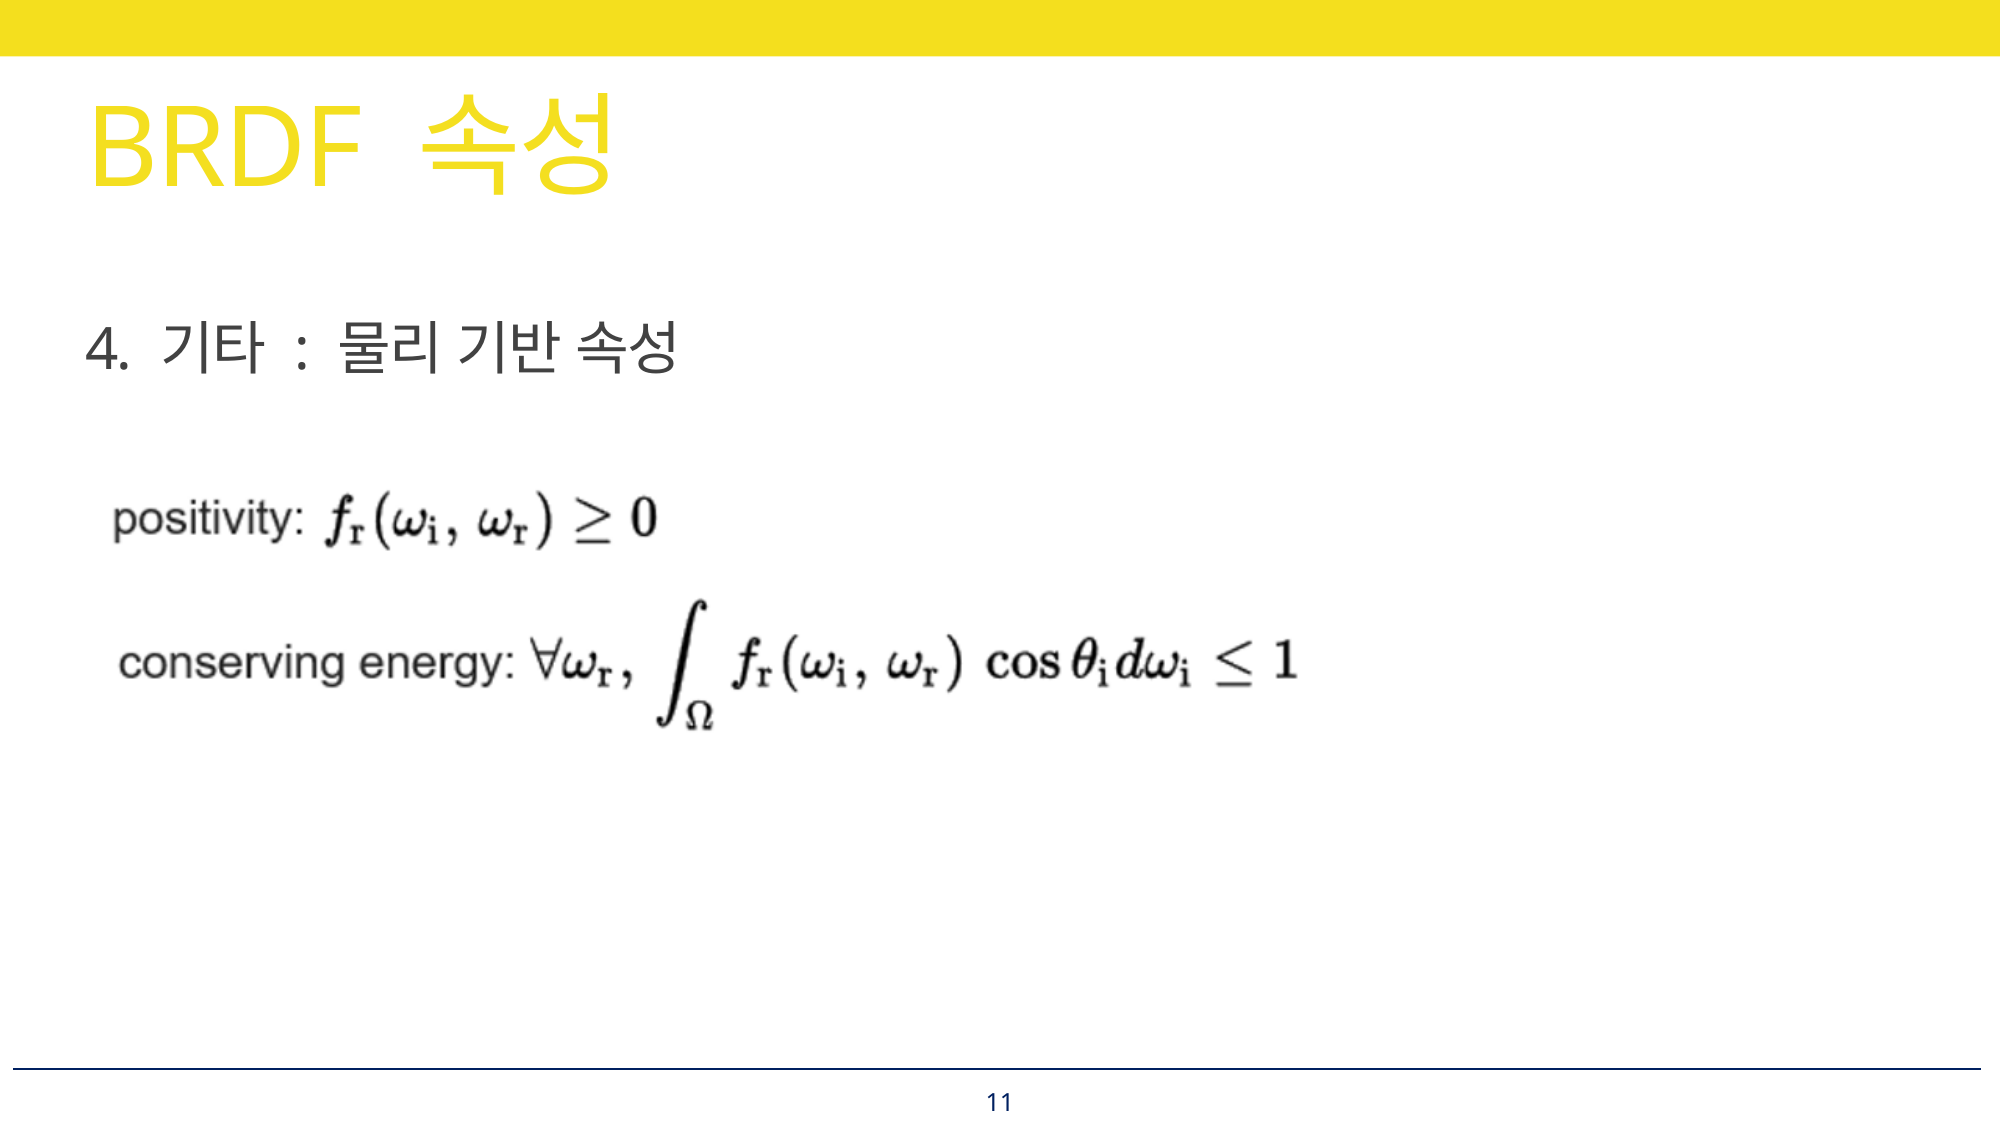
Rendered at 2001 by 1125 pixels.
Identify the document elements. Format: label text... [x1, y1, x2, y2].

slide_number 11 [916, 1078, 1084, 1125]
title BRDF 속성 [85, 89, 1915, 212]
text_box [106, 473, 1316, 748]
list 4. 기타 : 물리 기반 속성 [85, 237, 1915, 1049]
